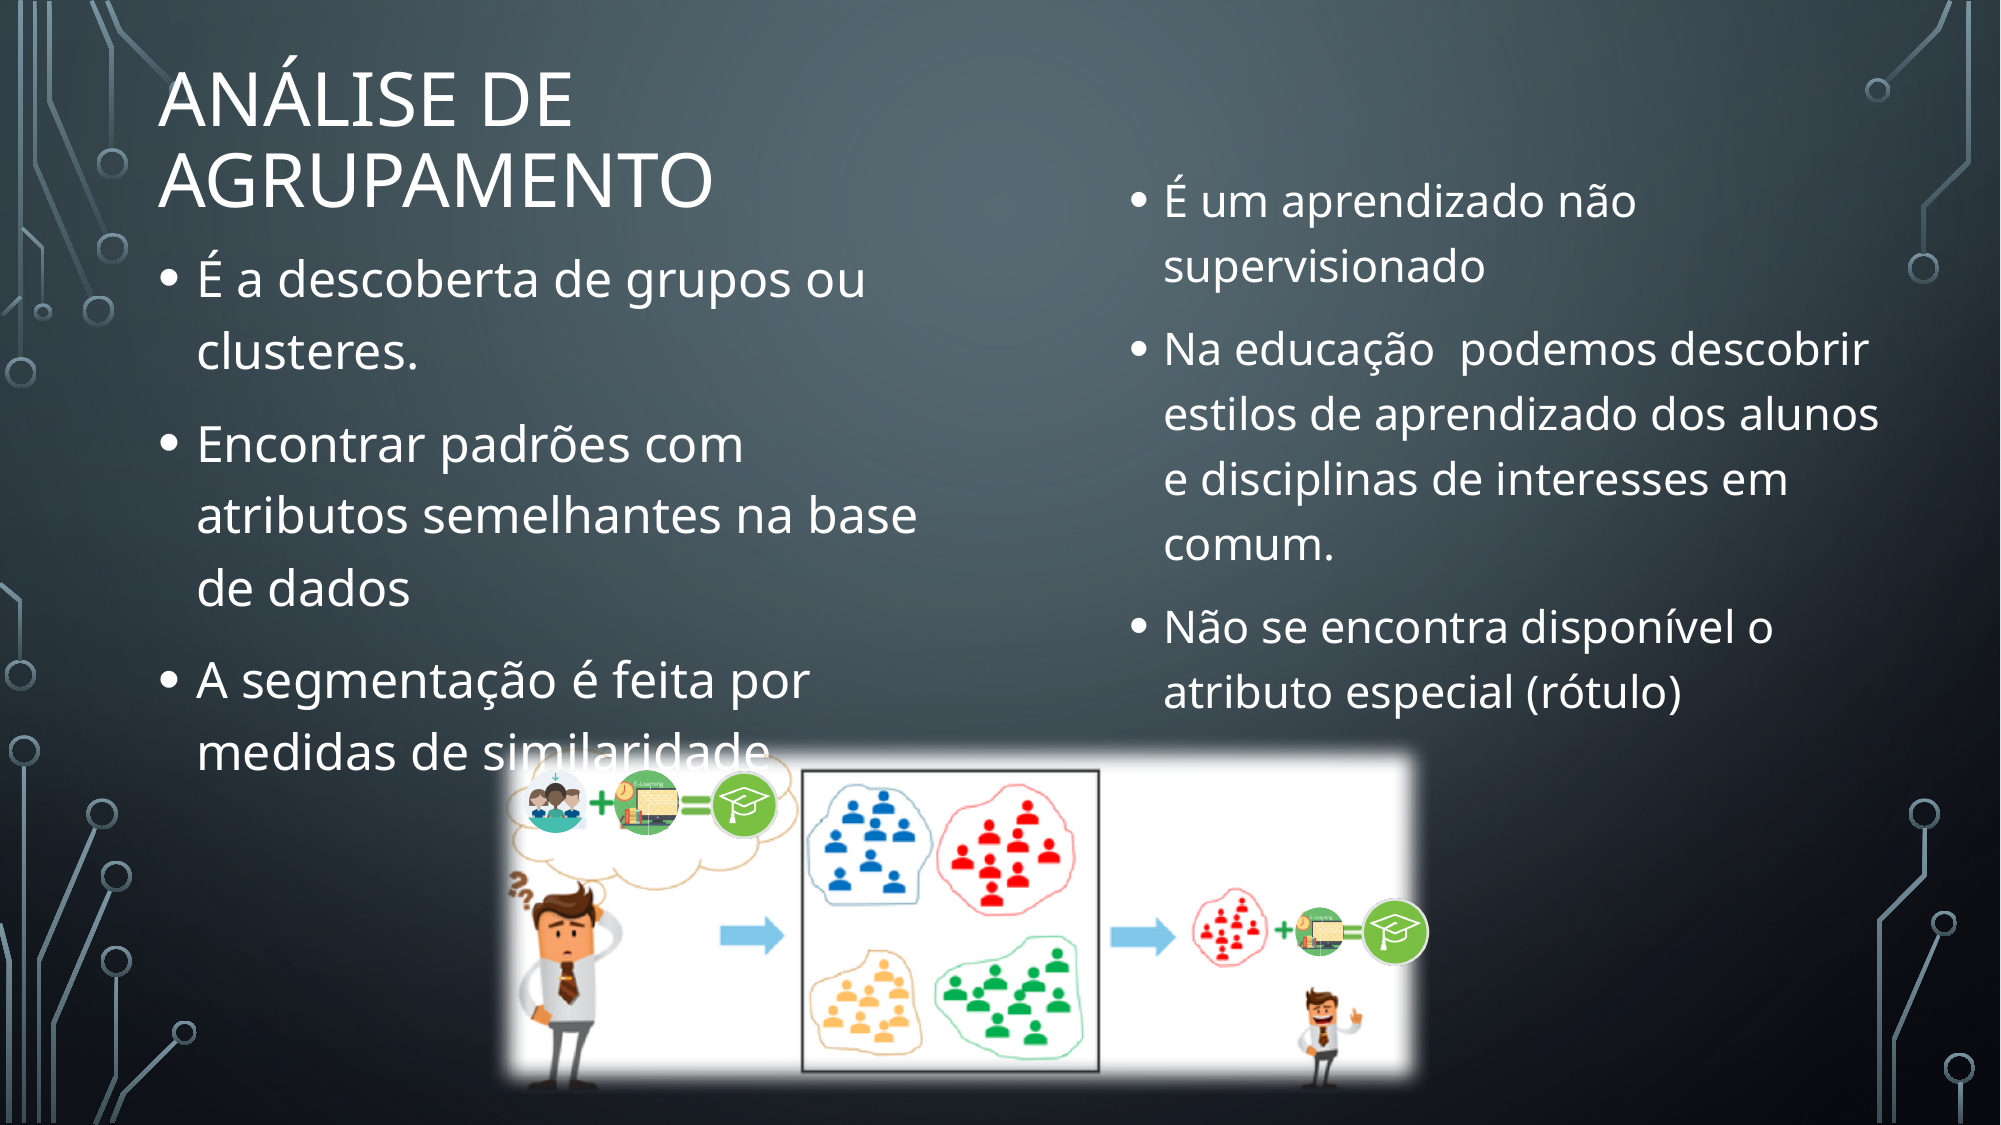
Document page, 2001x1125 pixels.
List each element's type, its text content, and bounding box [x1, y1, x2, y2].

picture [489, 735, 1431, 1094]
list É um aprendizado não supervisionado Na educação podemos descobrir estilos de aprendizado dos alunos e disciplinas de interesses em comum. Não se encontra disponível o atributo especial (rótulo) [1114, 154, 1915, 736]
list É a descoberta de grupos ou clusteres. Encontrar padrões com atributos semelhantes na base de dados A segmentação é feita por medidas de similaridade [143, 227, 944, 809]
title Análise de Agrupamento [143, 21, 1065, 264]
